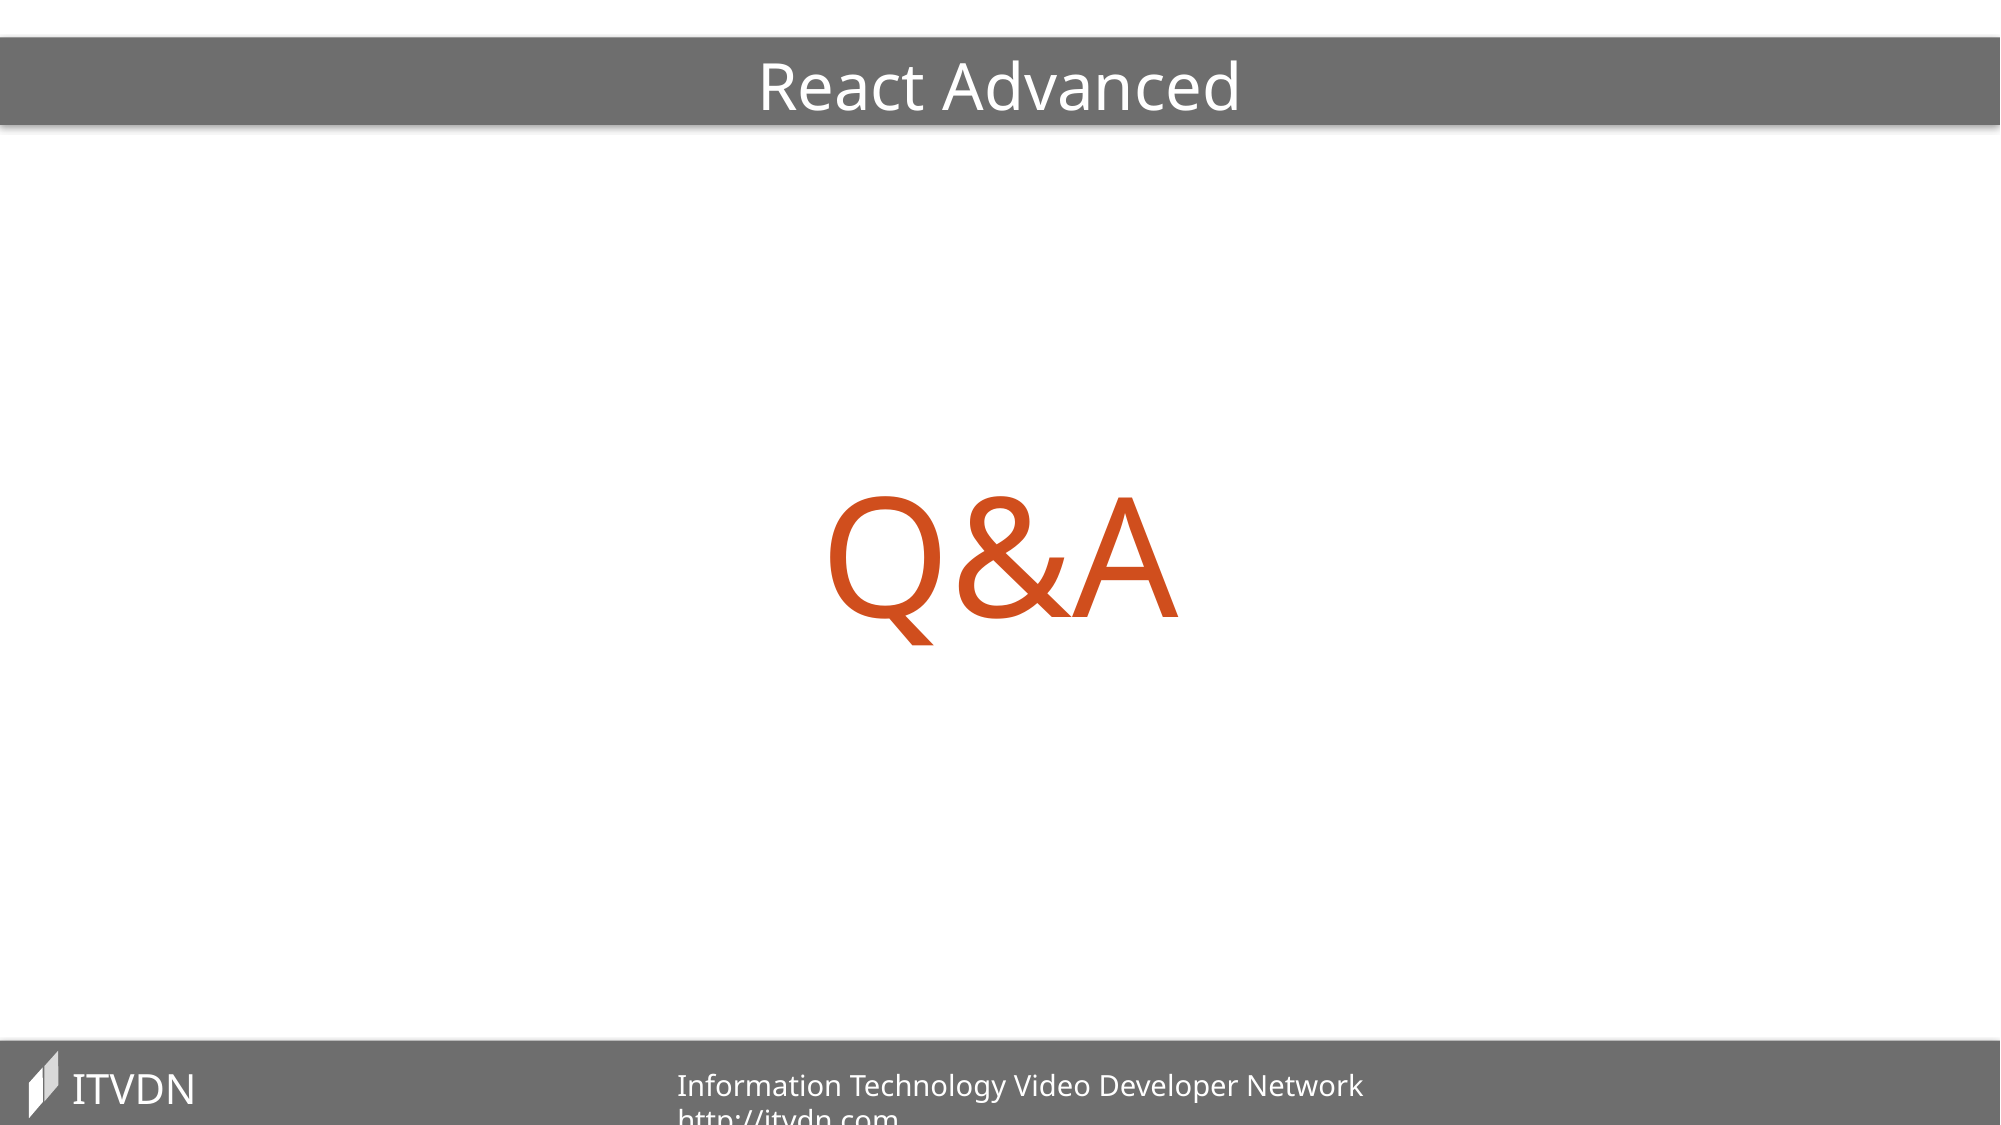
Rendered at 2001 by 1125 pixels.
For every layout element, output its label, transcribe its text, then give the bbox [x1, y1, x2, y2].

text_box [28, 1050, 59, 1119]
text_box [0, 1037, 2000, 1125]
text_box React Advanced [324, 37, 1675, 132]
text_box [0, 34, 2000, 128]
text_box ITVDN [63, 1055, 212, 1120]
text_box Information Technology Video Developer Network http://itvdn.com [662, 1059, 1963, 1125]
text_box Q&A [306, 450, 1694, 653]
